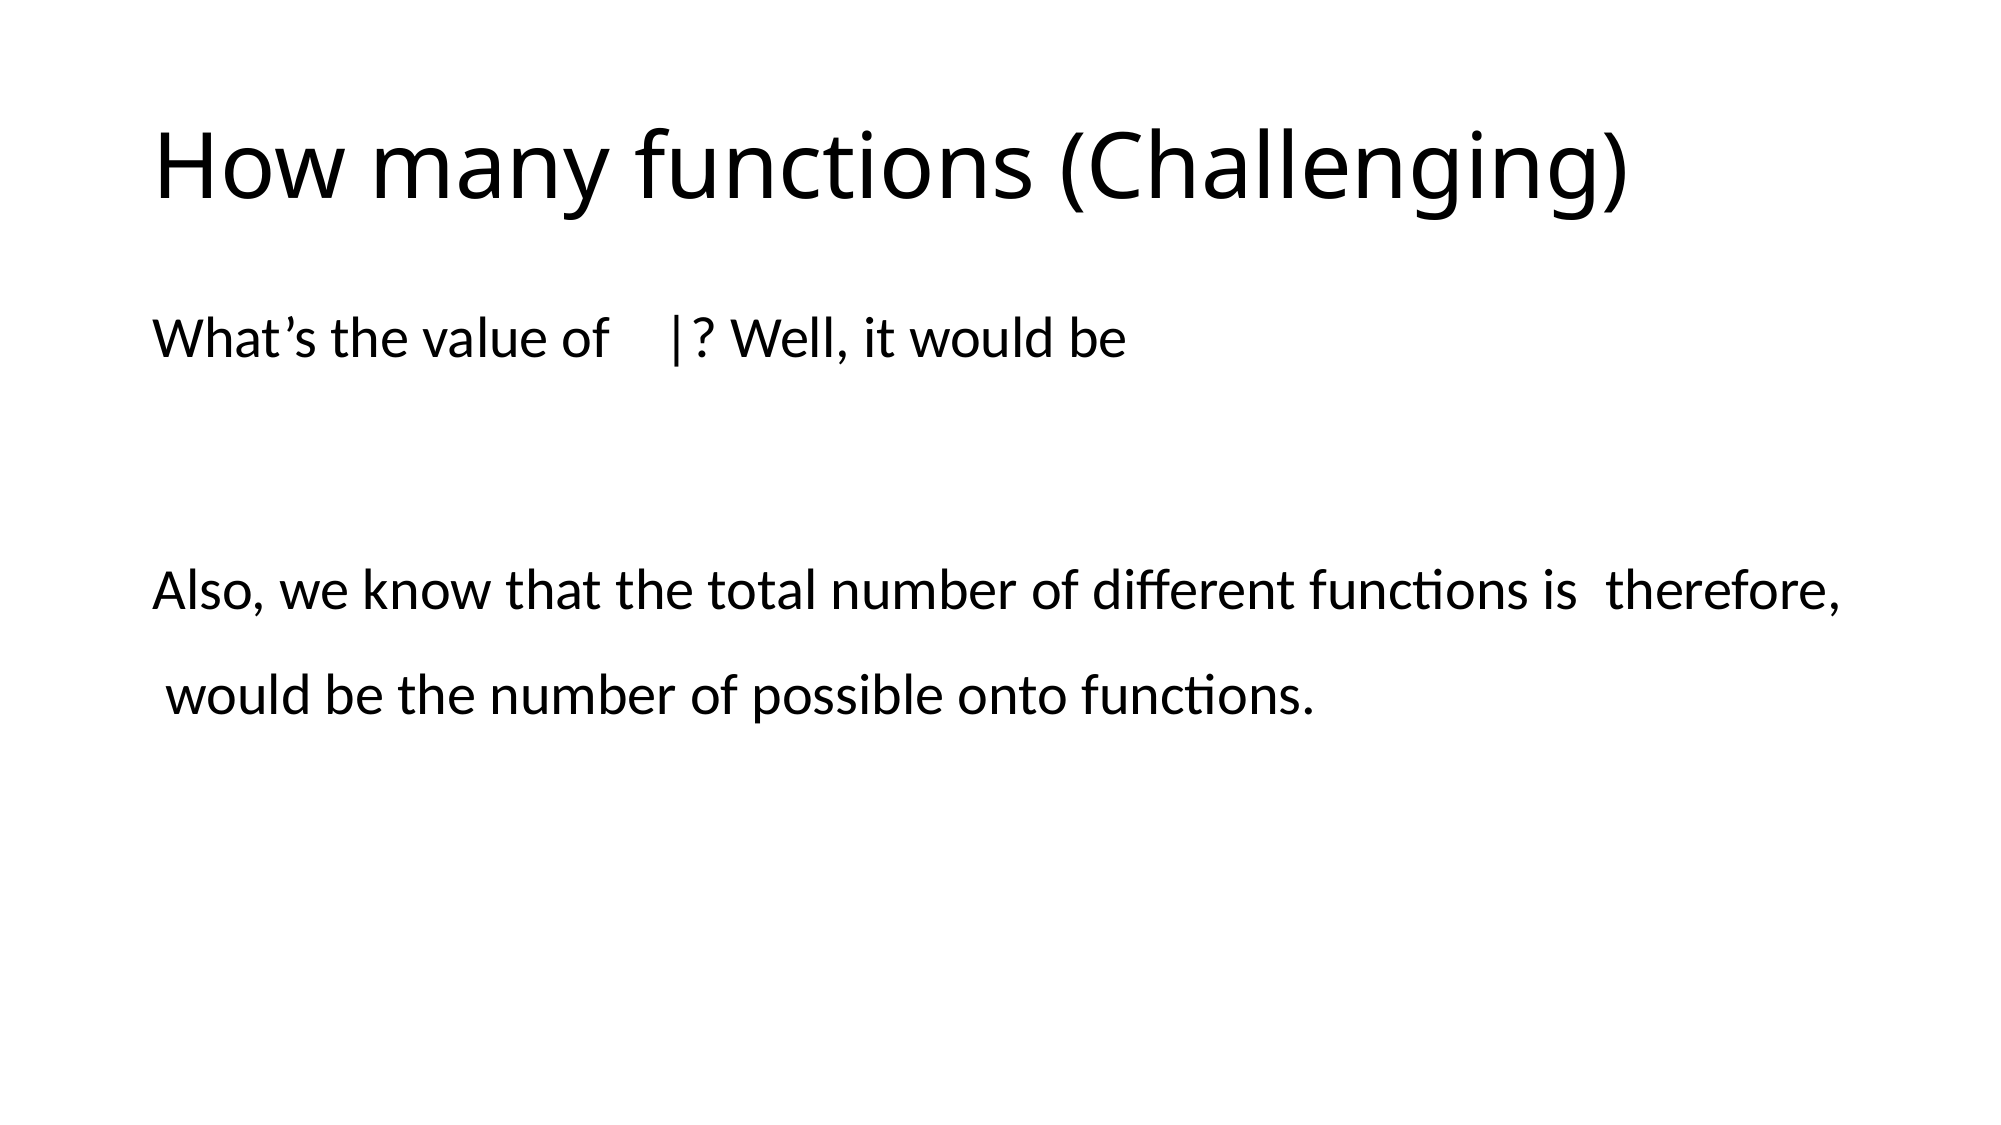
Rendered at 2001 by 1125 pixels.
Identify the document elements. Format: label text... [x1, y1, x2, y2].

title How many functions (Challenging) [137, 59, 1863, 278]
